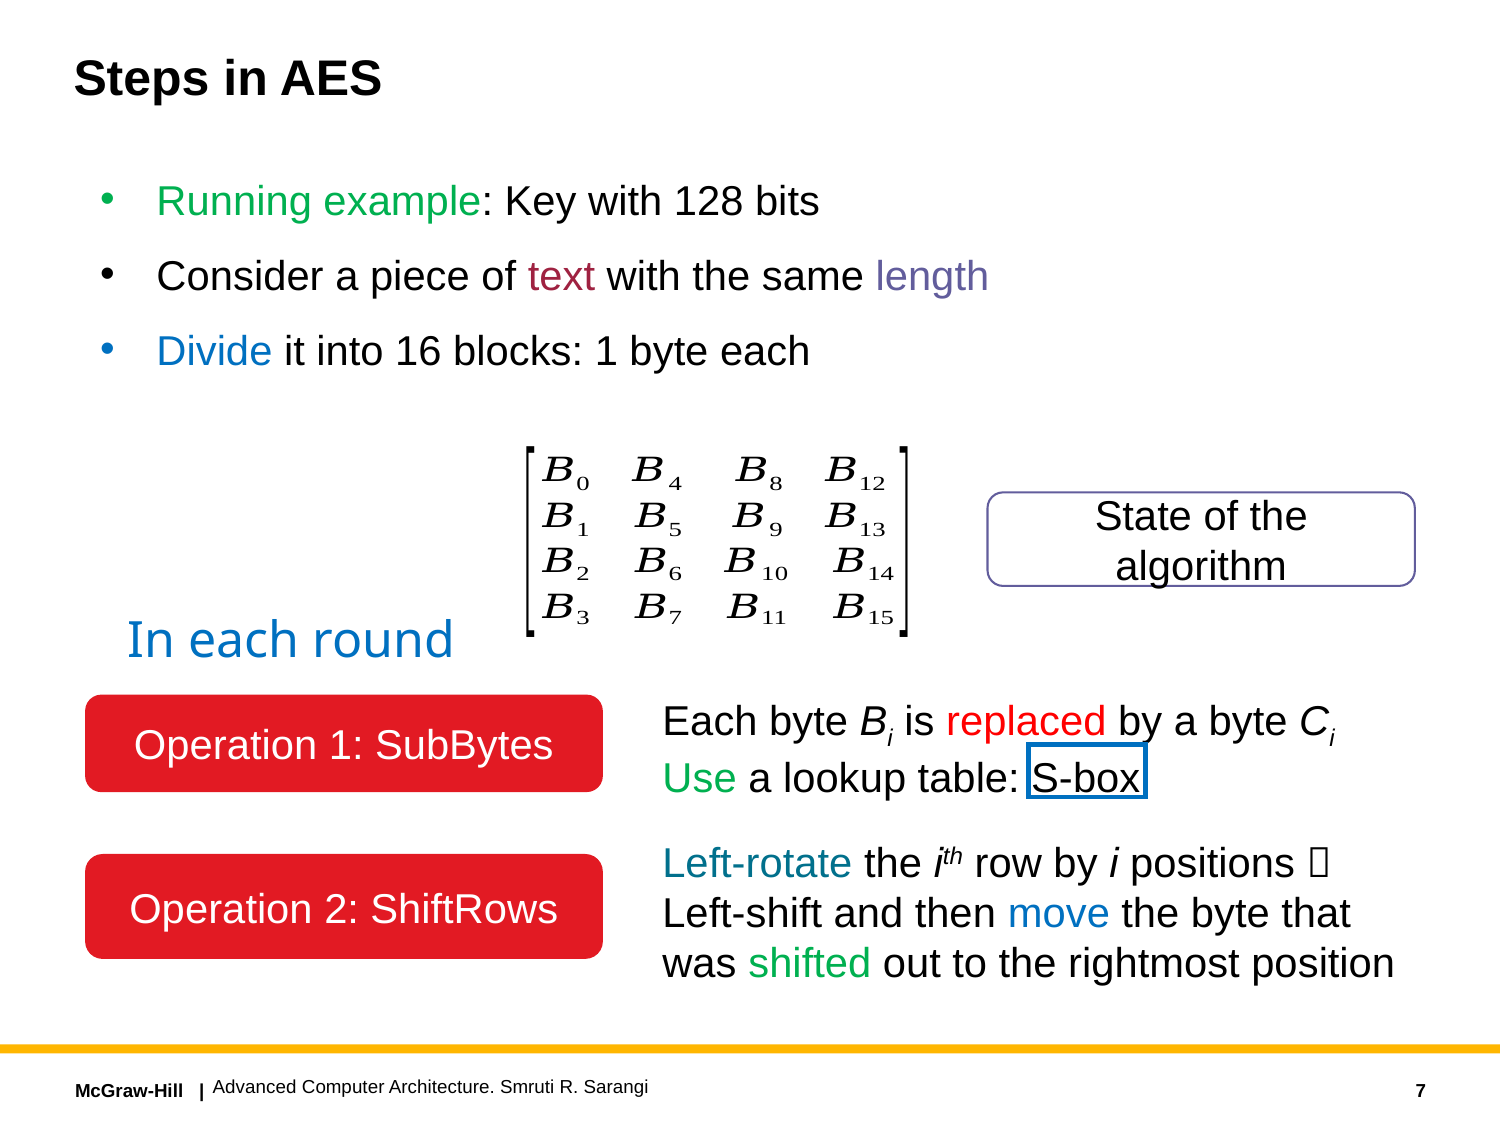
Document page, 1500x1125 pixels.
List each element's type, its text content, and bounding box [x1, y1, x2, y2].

text_box Left-rotate the ith row by i positions  Left-shift and then move the byte that was shifted out to the rightmost position [647, 828, 1415, 994]
text_box Operation 1: SubBytes [84, 693, 604, 794]
text_box Operation 2: ShiftRows [84, 852, 604, 960]
text_box In each round [112, 600, 471, 676]
title Steps in AES [58, 45, 1184, 180]
text_box Each byte Bi is replaced by a byte Ci Use a lookup table: S-box [647, 686, 1350, 809]
text_box [1027, 743, 1147, 798]
text_box State of the algorithm [986, 491, 1416, 587]
footer Advanced Computer Architecture. Smruti R. Sarangi [197, 1067, 1098, 1105]
slide_number 7 [1283, 1071, 1442, 1109]
list Running example: Key with 128 bits Consider a piece of text with the same length Divide it into 16 blocks: 1 byte each [85, 166, 1211, 395]
